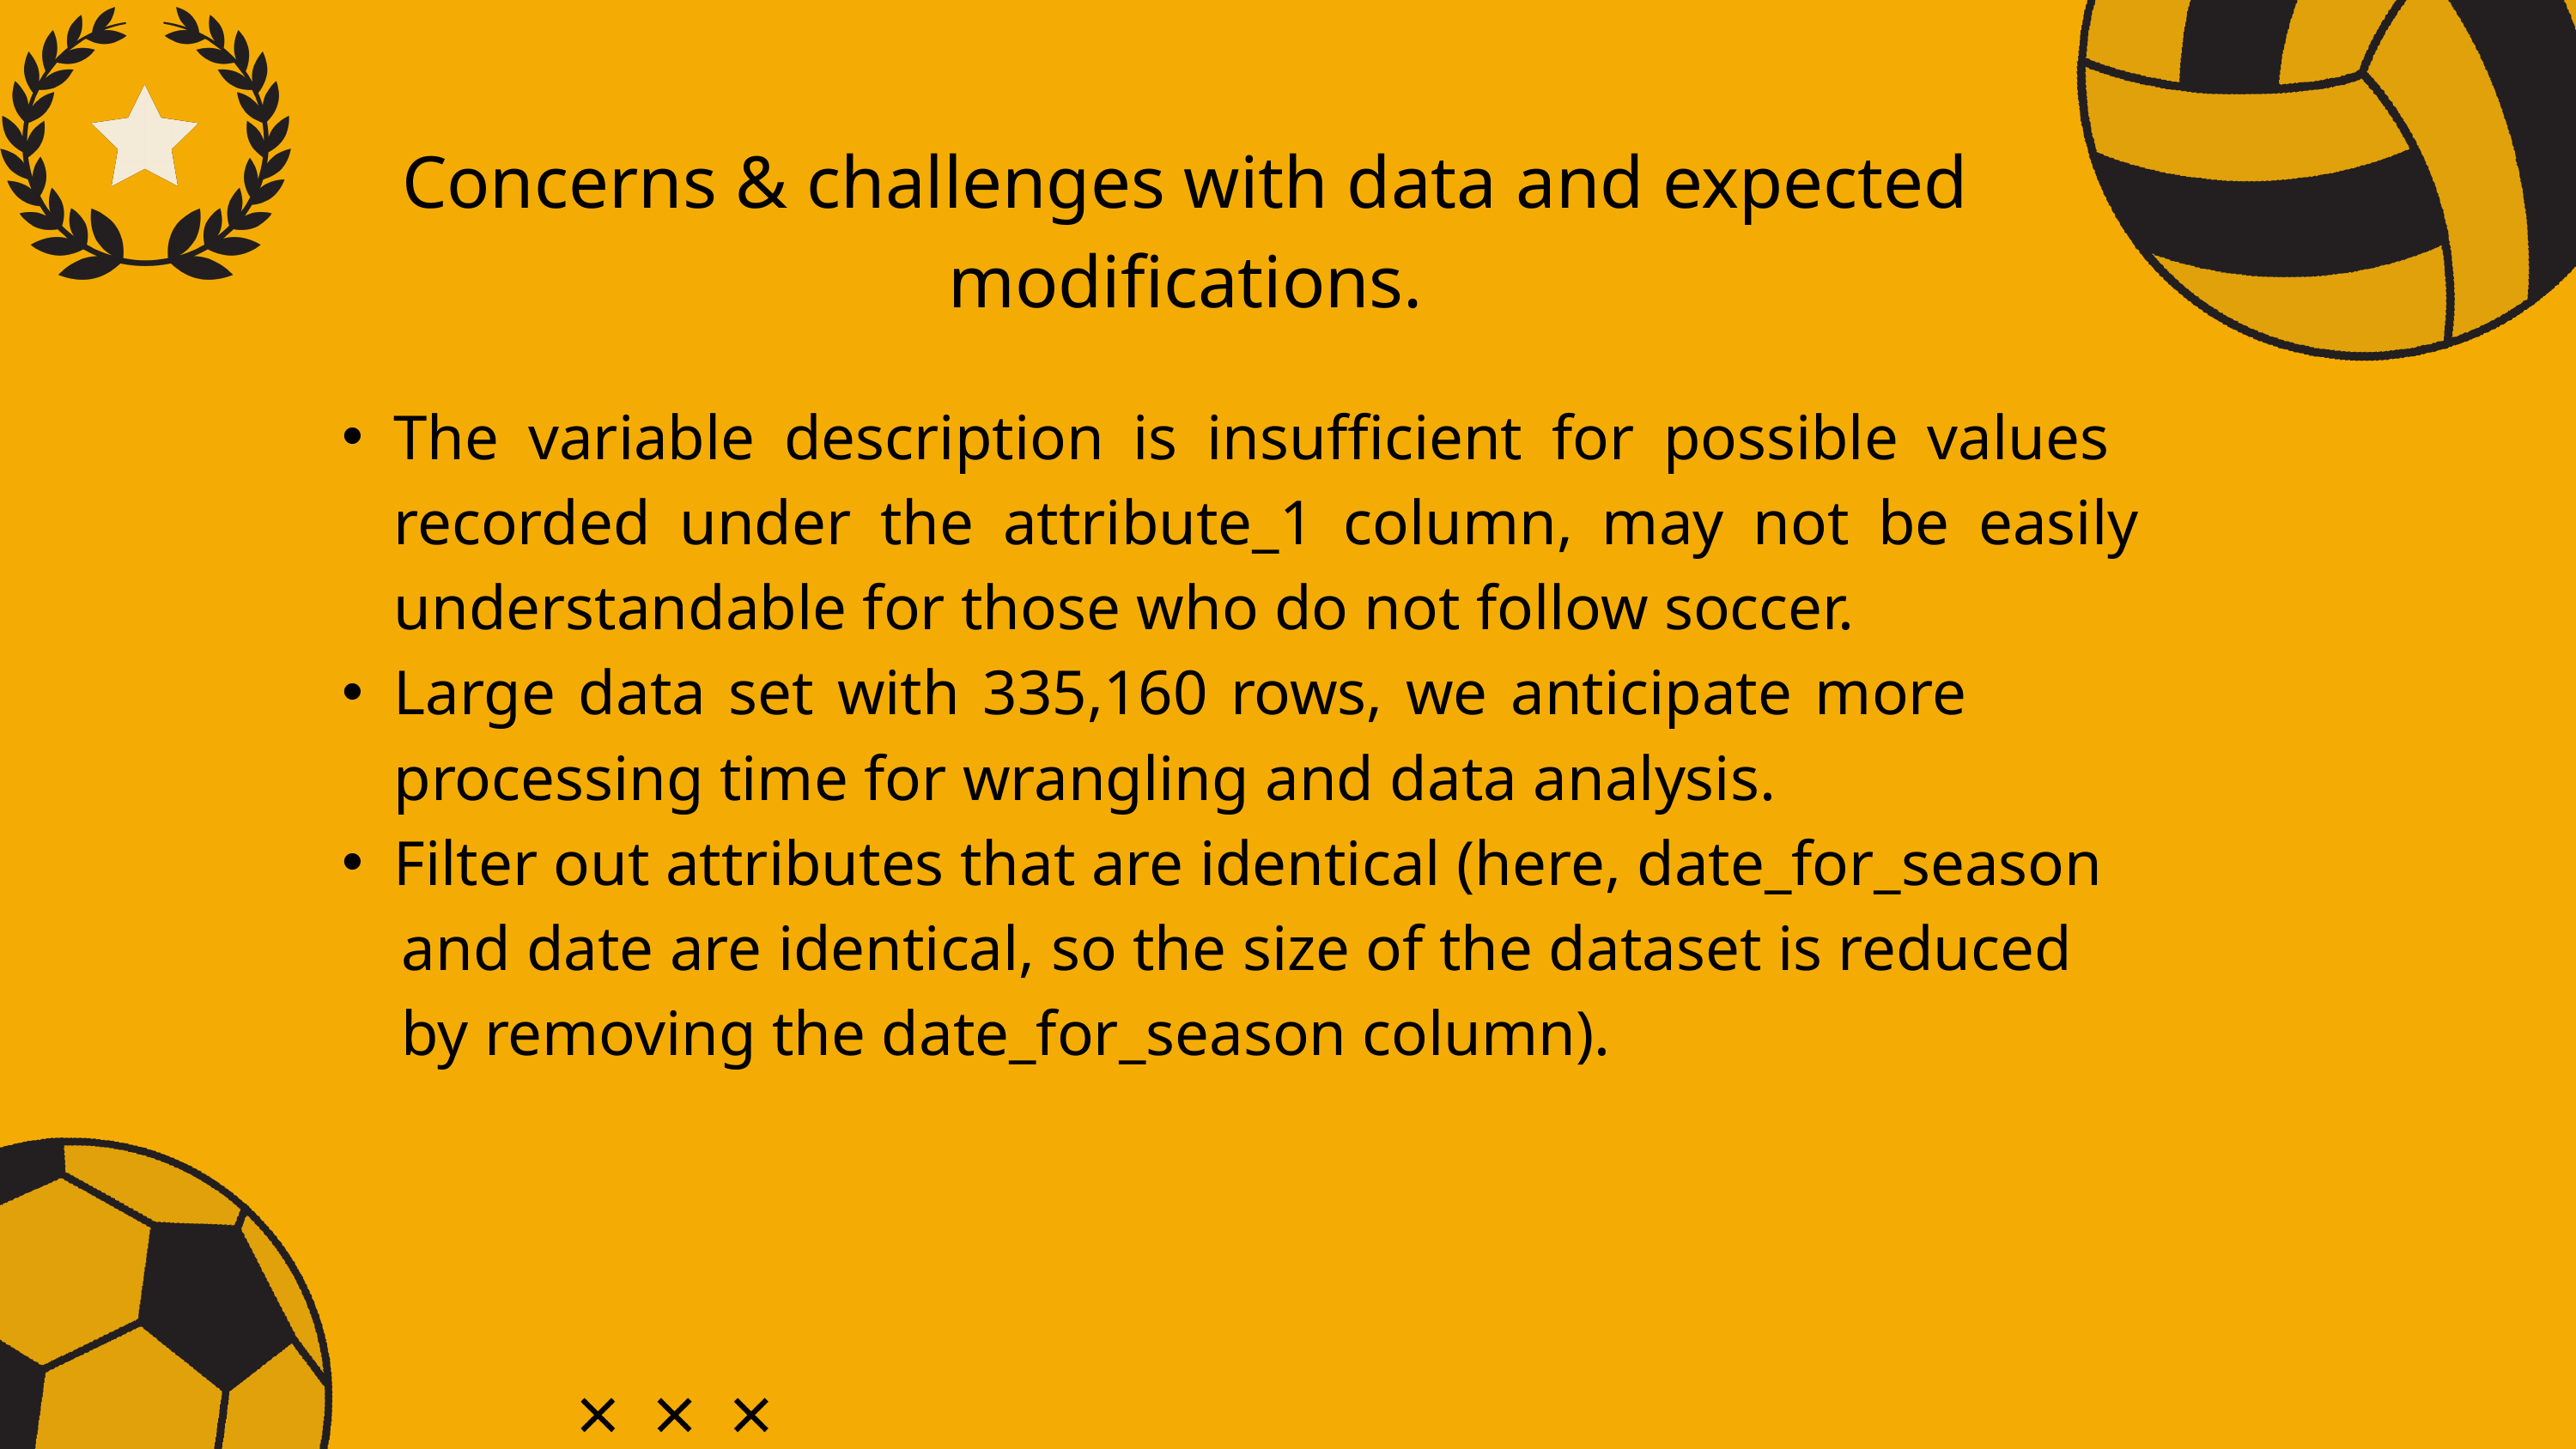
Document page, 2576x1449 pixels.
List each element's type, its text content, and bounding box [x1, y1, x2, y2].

picture [0, 7, 291, 282]
picture [580, 1397, 785, 1442]
text_box The variable description is insufficient for possible values recorded under the attribute_1 column, may not be easily understandable for those who do not follow soccer. Large data set with 335,160 rows, we anticipate more processing time for wrangling and data analysis. Filter out attributes that are identical (here, date_for_season and date are identical, so the size of the dataset is reduced by removing the date_for_season column). [290, 386, 2198, 1153]
picture [2042, 0, 2576, 391]
text_box Concerns & challenges with data and expected modifications. [364, 122, 2008, 323]
picture [0, 1125, 365, 1449]
